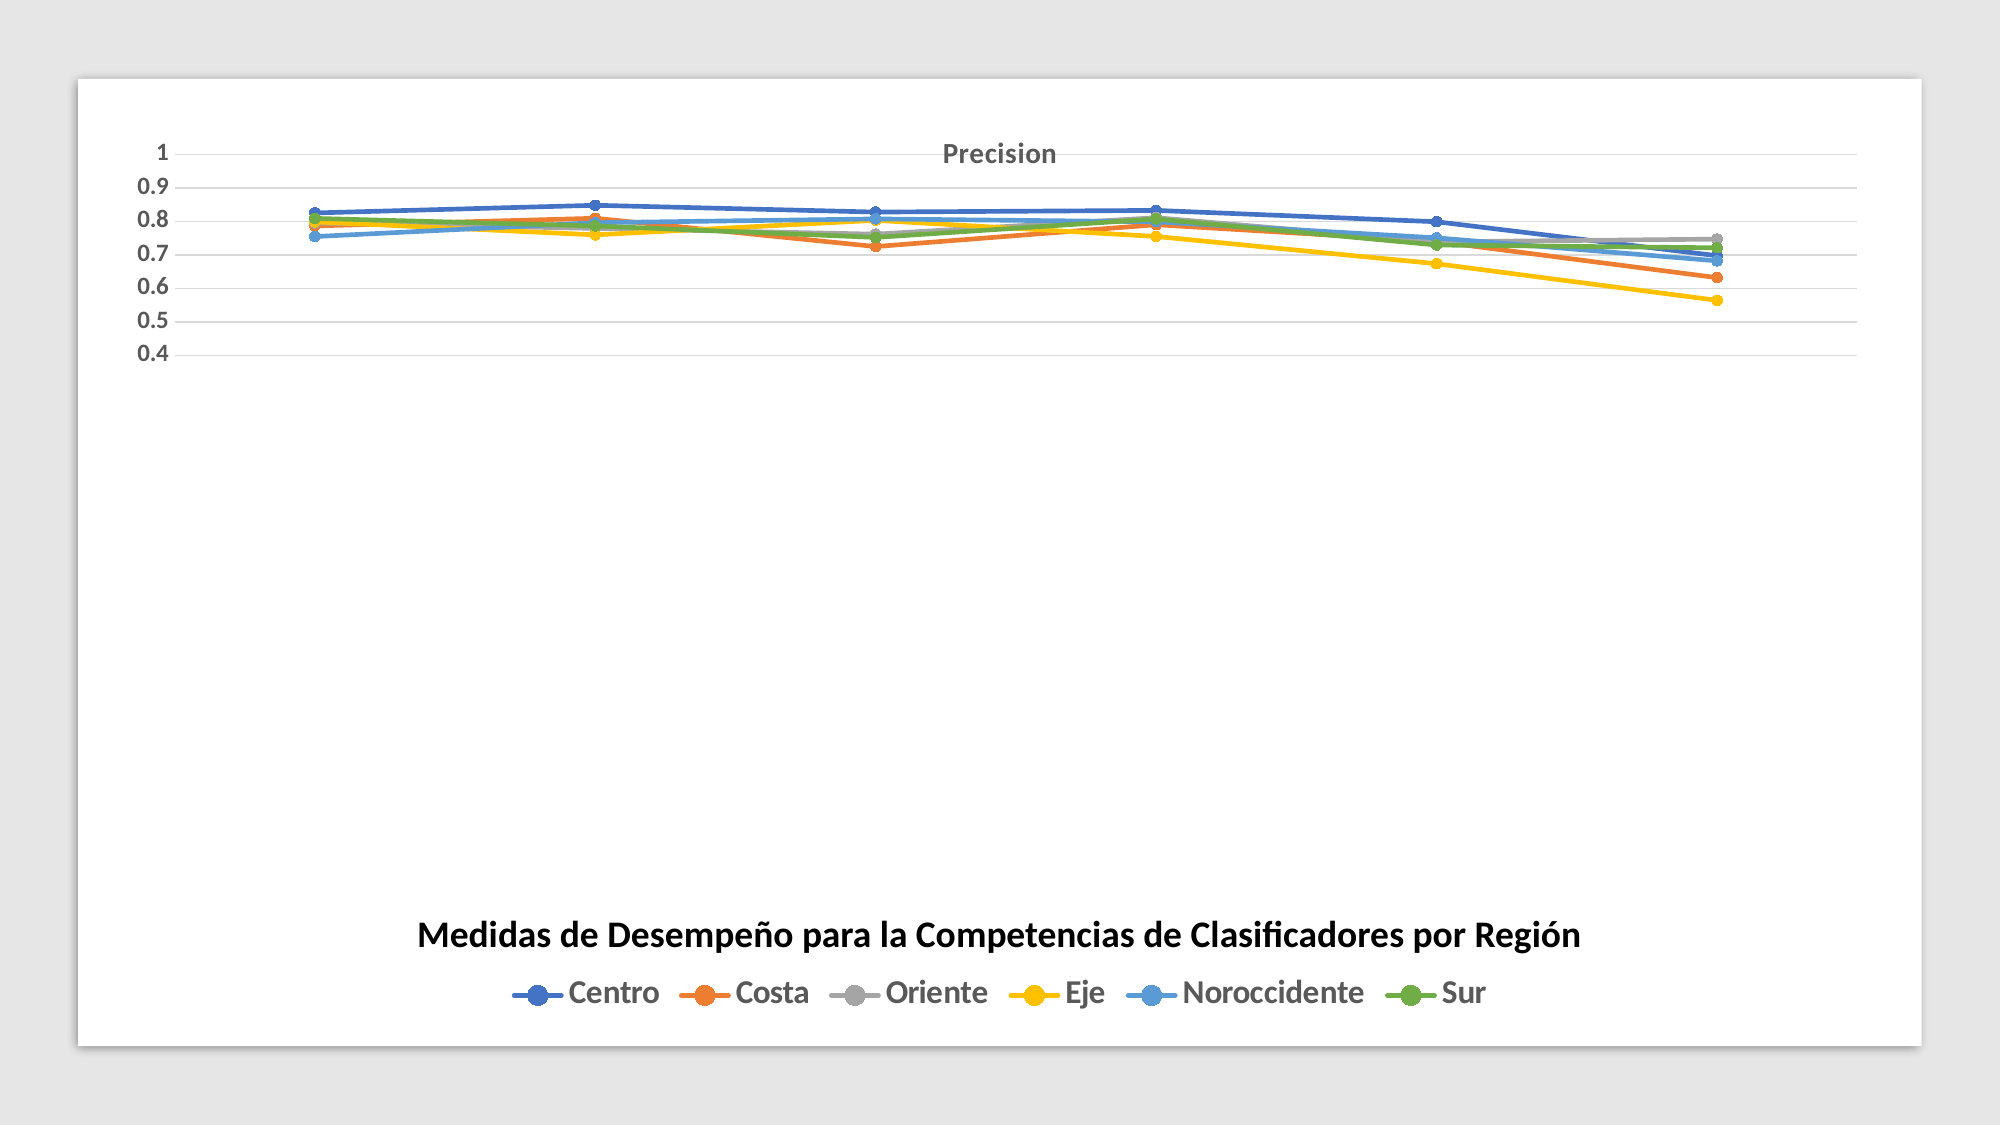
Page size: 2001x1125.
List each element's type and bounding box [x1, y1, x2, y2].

text_box [0, 0, 2000, 1125]
chart [105, 105, 1895, 1020]
text_box [77, 78, 1923, 1047]
